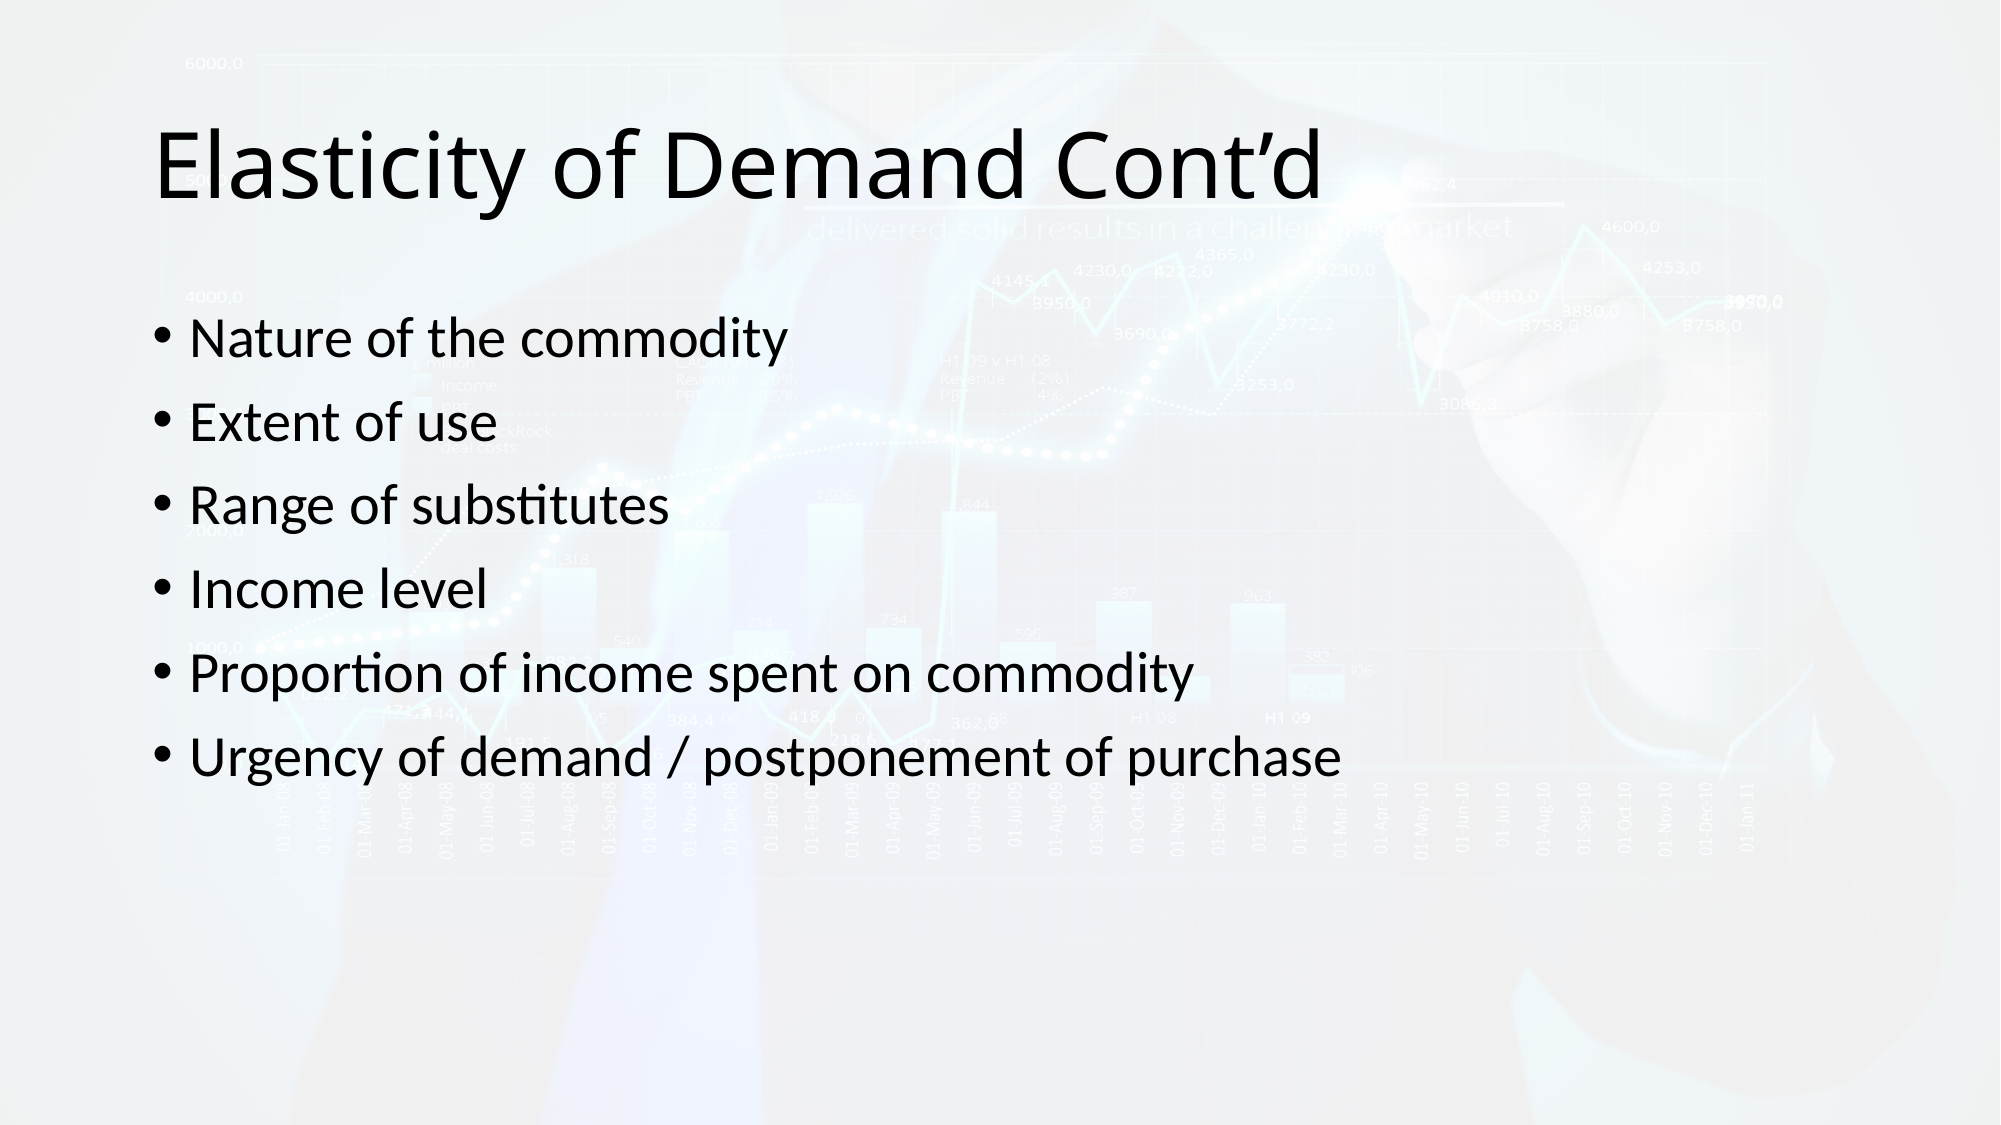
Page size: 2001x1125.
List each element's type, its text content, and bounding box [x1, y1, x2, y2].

title Elasticity of Demand Cont’d [137, 59, 1863, 278]
list Nature of the commodity Extent of use Range of substitutes Income level Proportion of income spent on commodity Urgency of demand / postponement of purchase [137, 299, 1863, 1014]
